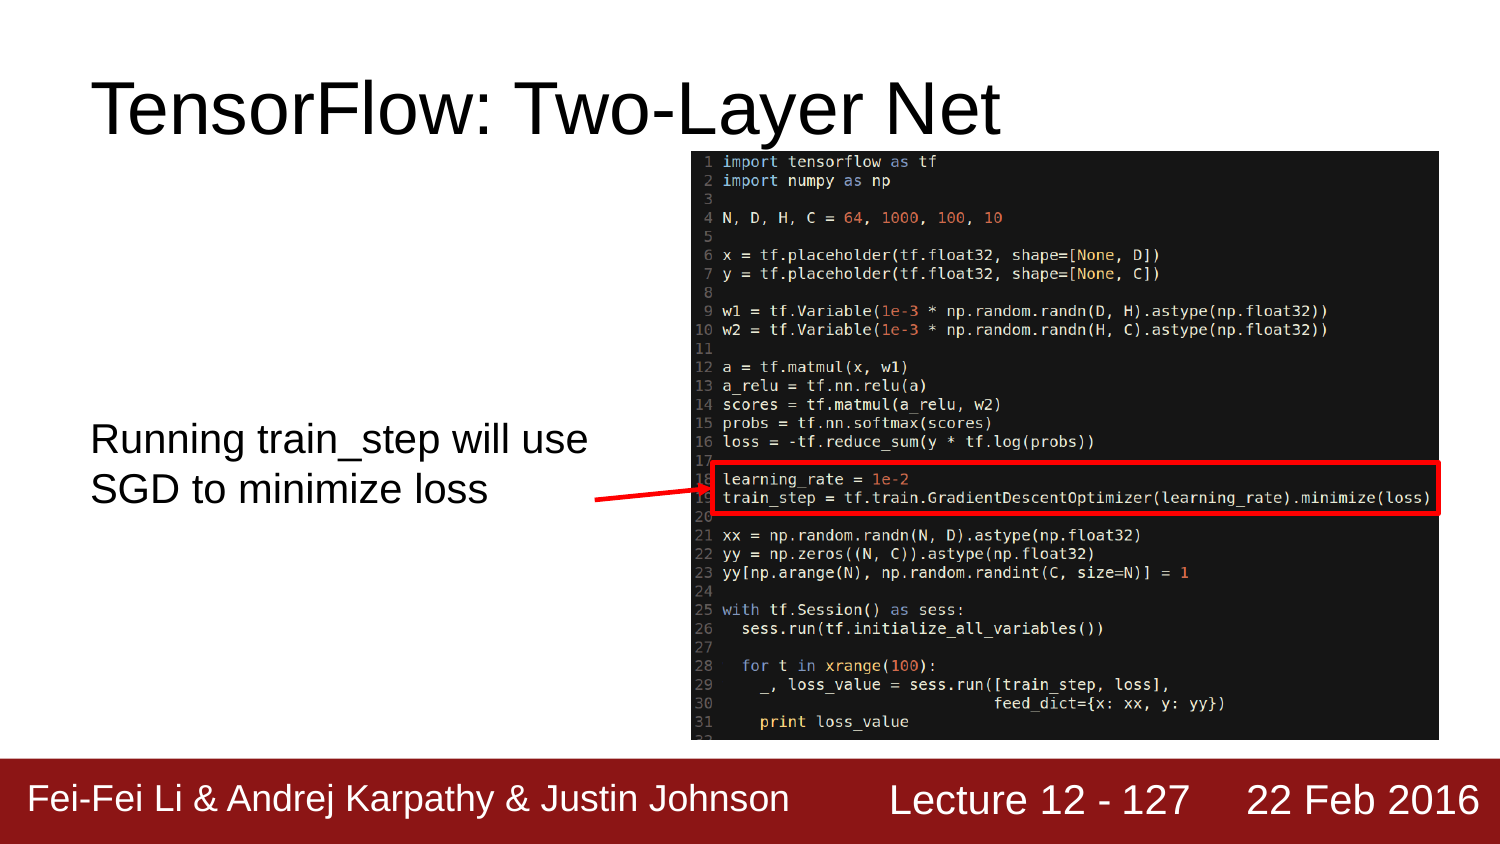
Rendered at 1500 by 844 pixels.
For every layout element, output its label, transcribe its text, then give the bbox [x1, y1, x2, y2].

title TensorFlow: Two-Layer Net [75, 33, 1425, 175]
picture [690, 151, 1439, 740]
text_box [594, 487, 713, 501]
slide_number 127 [1067, 765, 1206, 830]
list Running train_step will use SGD to minimize loss [75, 196, 675, 750]
